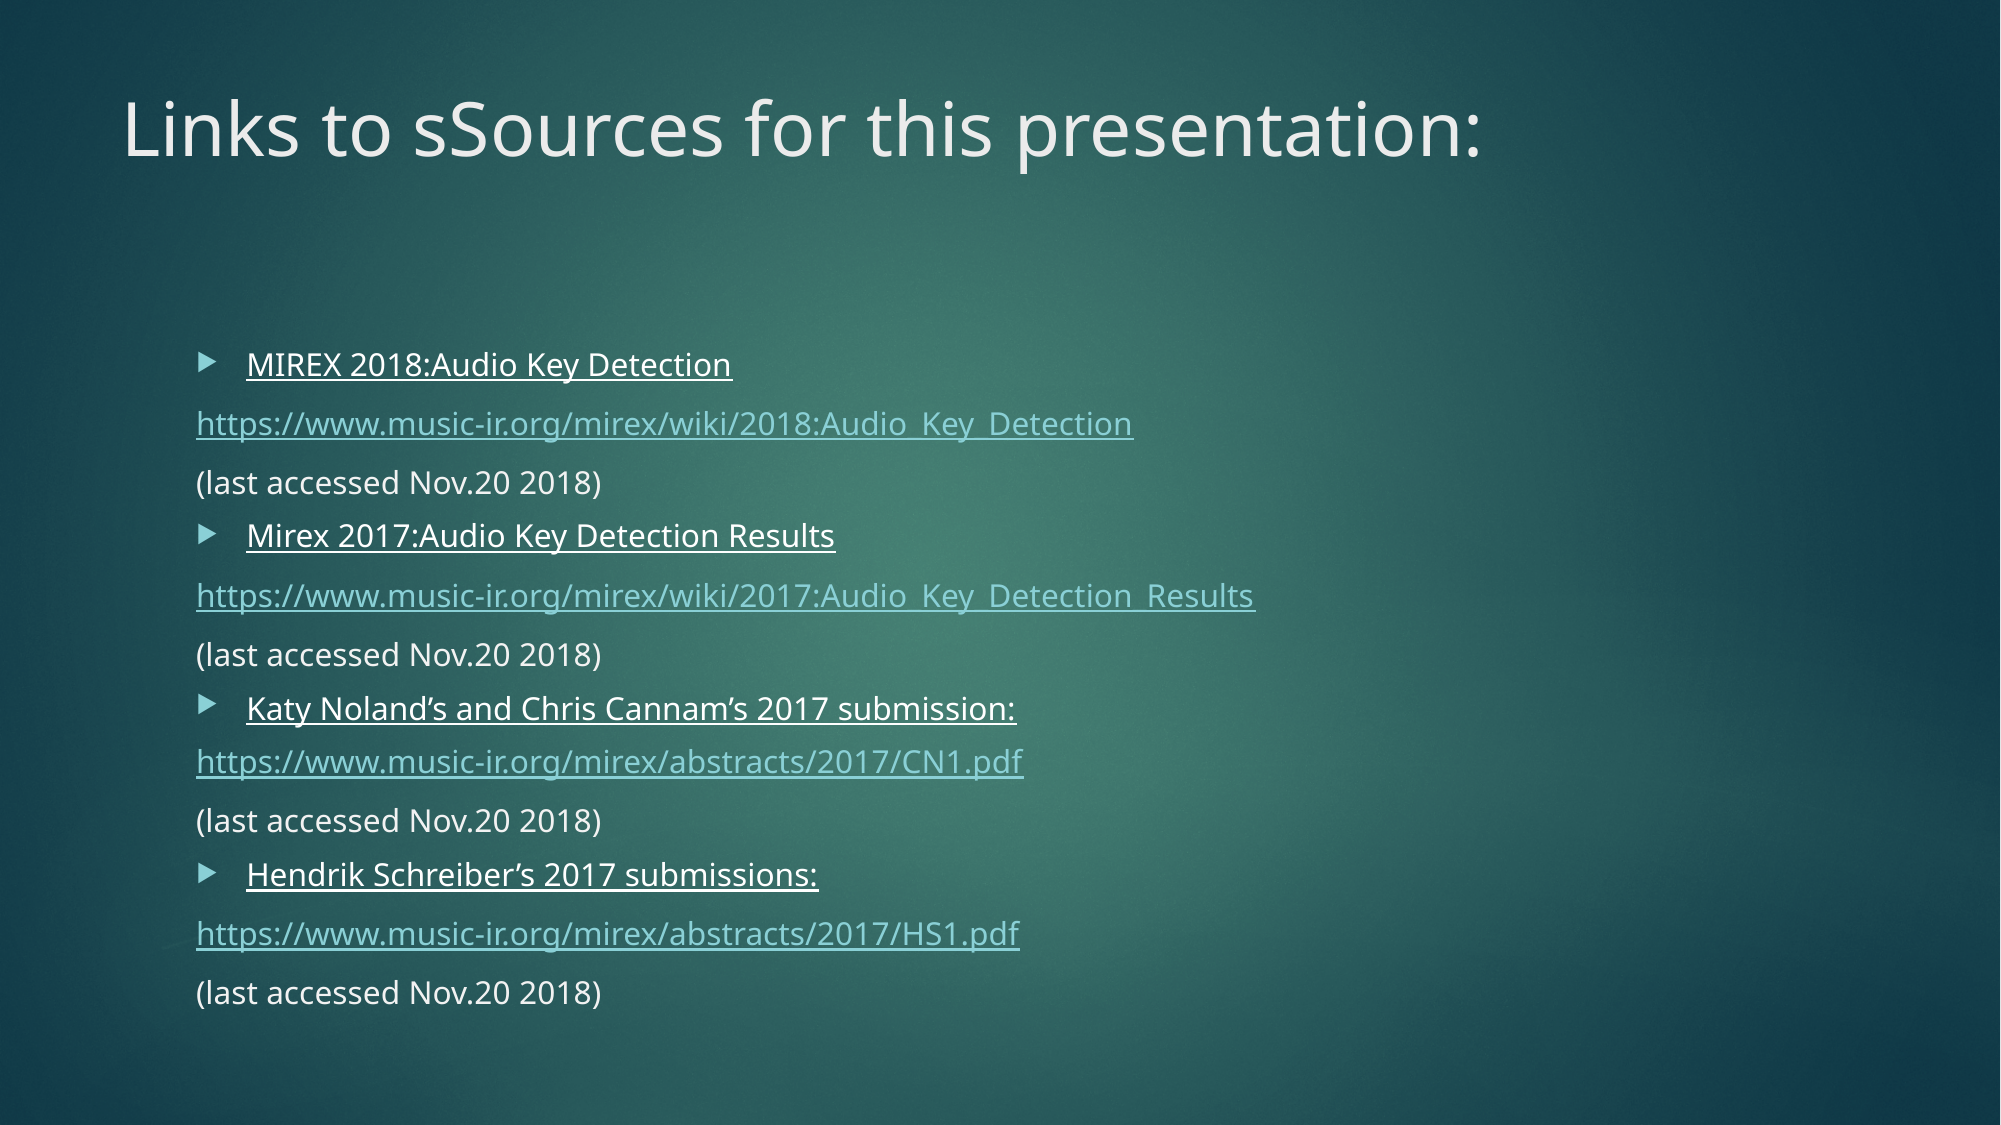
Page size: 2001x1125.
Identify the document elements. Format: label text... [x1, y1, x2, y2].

list MIREX 2018:Audio Key Detection https://www.music-ir.org/mirex/wiki/2018:Audio_Key_Detection (last accessed Nov.20 2018) Mirex 2017:Audio Key Detection Results https://www.music-ir.org/mirex/wiki/2017:Audio_Key_Detection_Results (last accessed Nov.20 2018) Katy Noland’s and Chris Cannam’s 2017 submission: https://www.music-ir.org/mirex/abstracts/2017/CN1.pdf (last accessed Nov.20 2018) Hendrik Schreiber’s 2017 submissions: https://www.music-ir.org/mirex/abstracts/2017/HS1.pdf (last accessed Nov.20 2018) [181, 336, 1649, 1025]
title Links to sSources for this presentation: [106, 74, 1649, 304]
